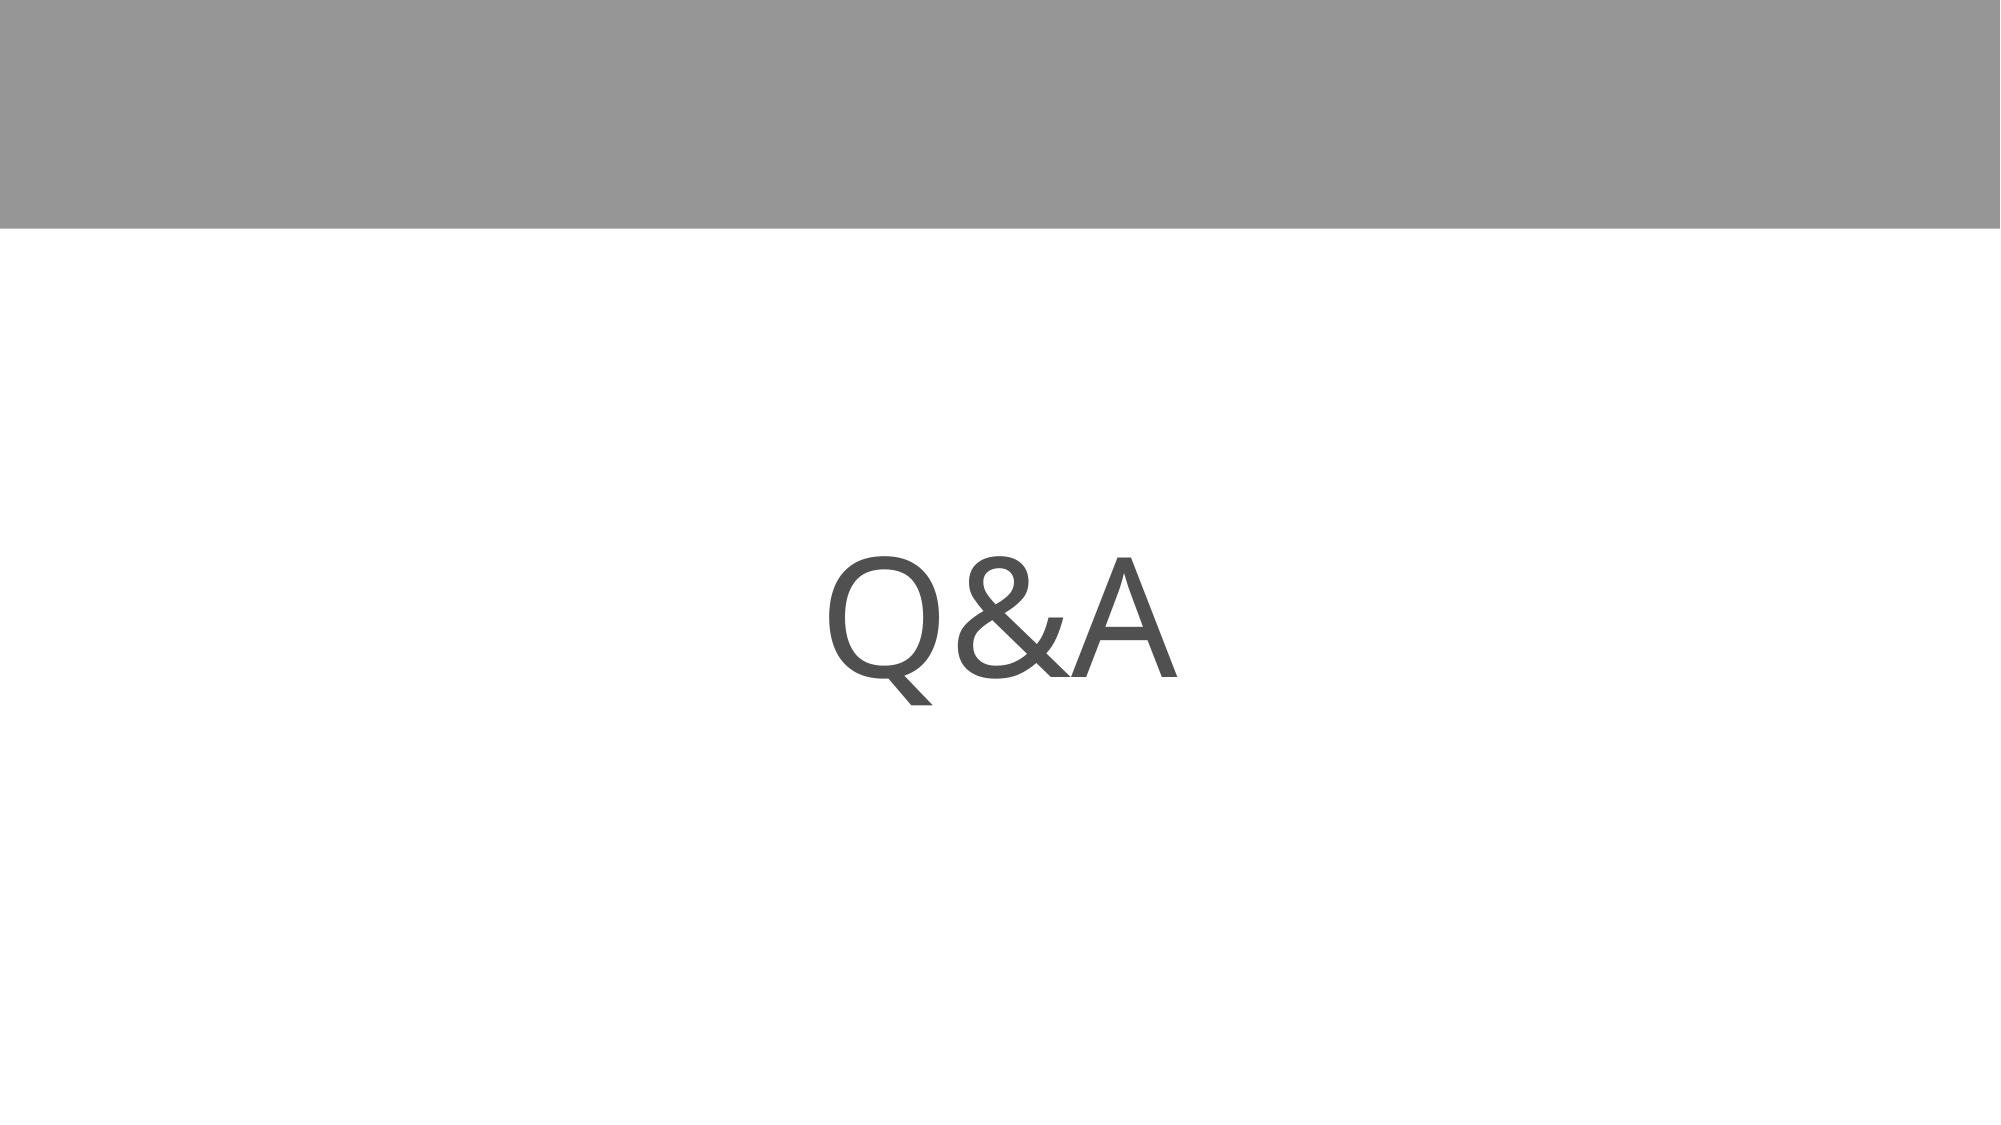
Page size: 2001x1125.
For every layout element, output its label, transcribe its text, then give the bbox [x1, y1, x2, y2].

text_box Q&A [804, 526, 1291, 734]
text_box [0, 0, 2000, 229]
